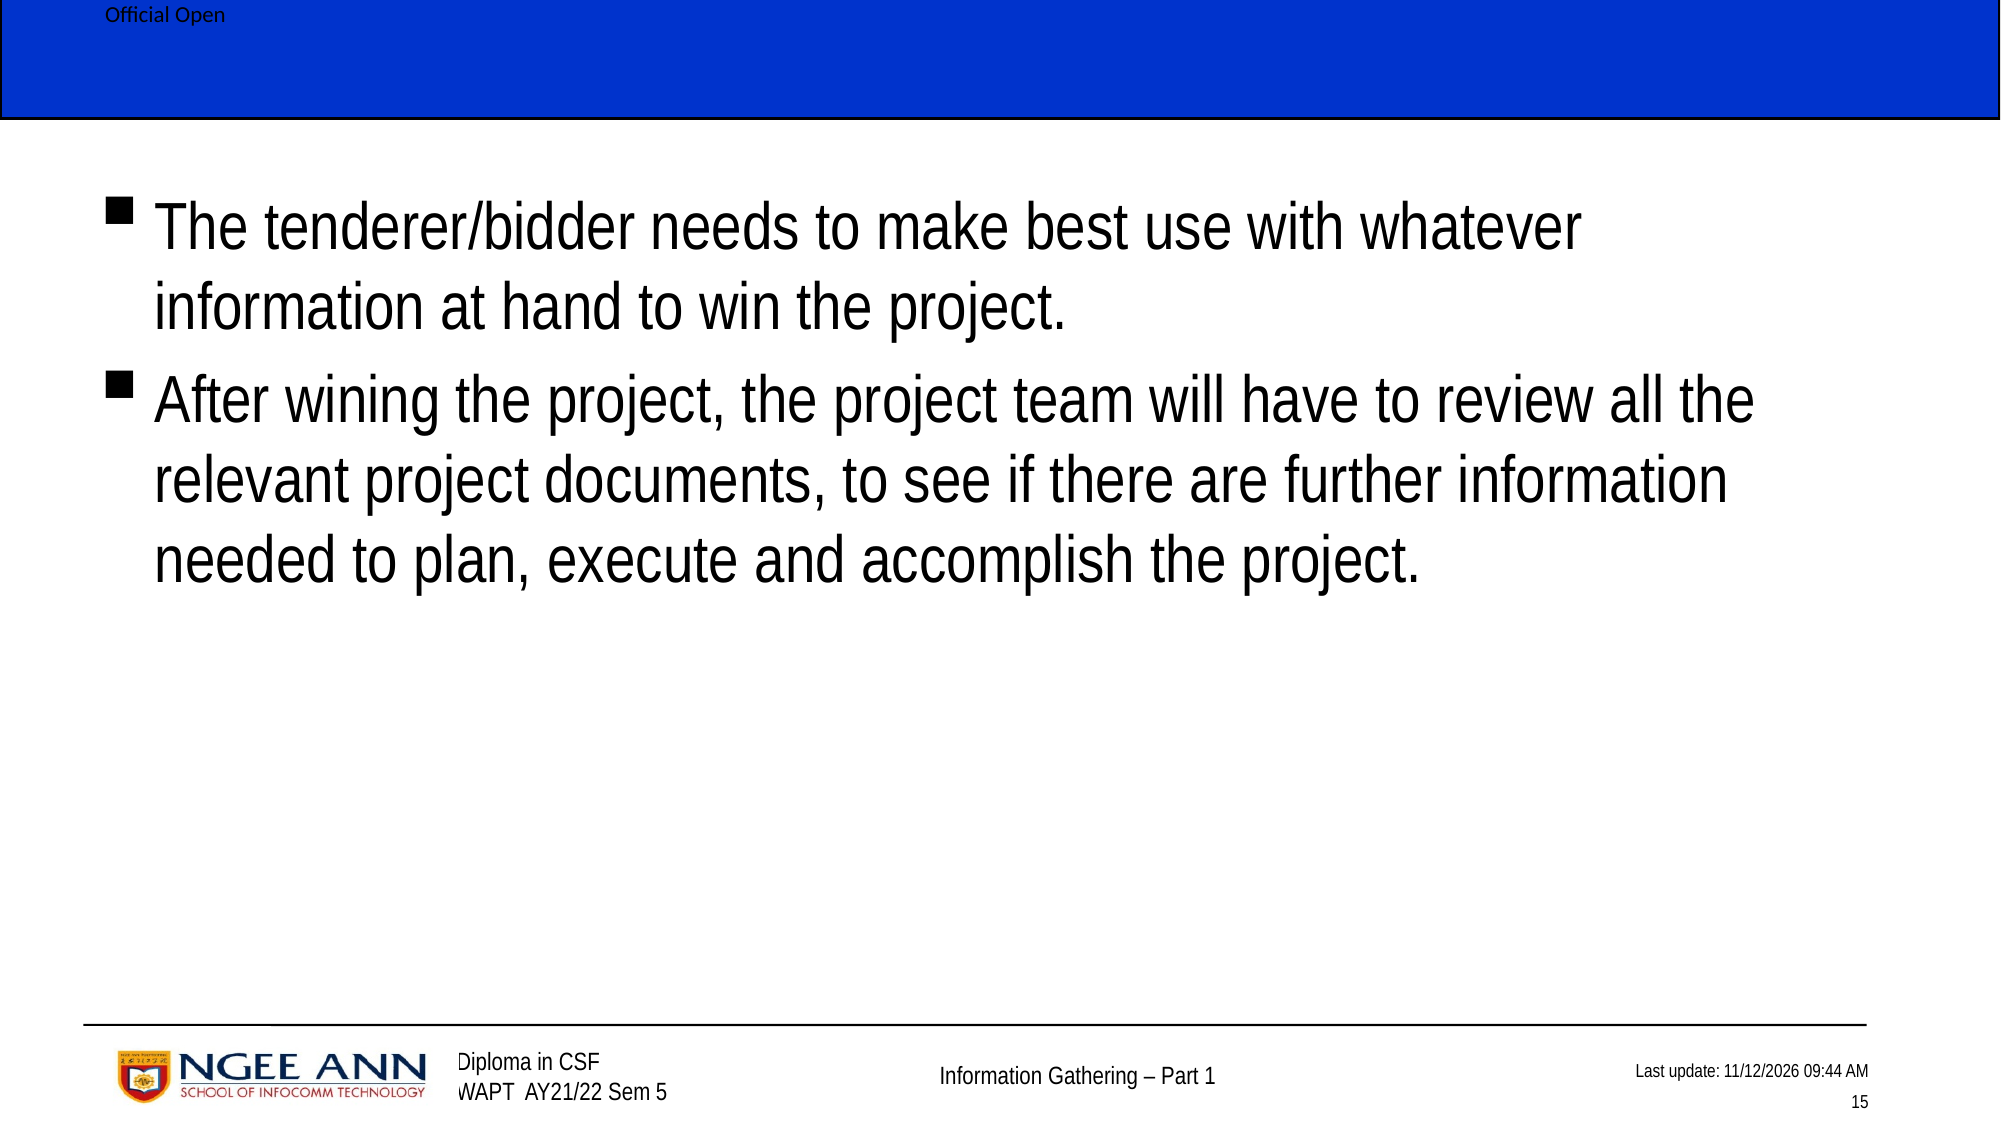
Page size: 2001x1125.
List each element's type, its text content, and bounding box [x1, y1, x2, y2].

list The tenderer/bidder needs to make best use with whatever information at hand to win the project. After wining the project, the project team will have to review all the relevant project documents, to see if there are further information needed to plan, execute and accomplish the project. [83, 174, 1867, 1025]
picture [83, 1028, 459, 1125]
